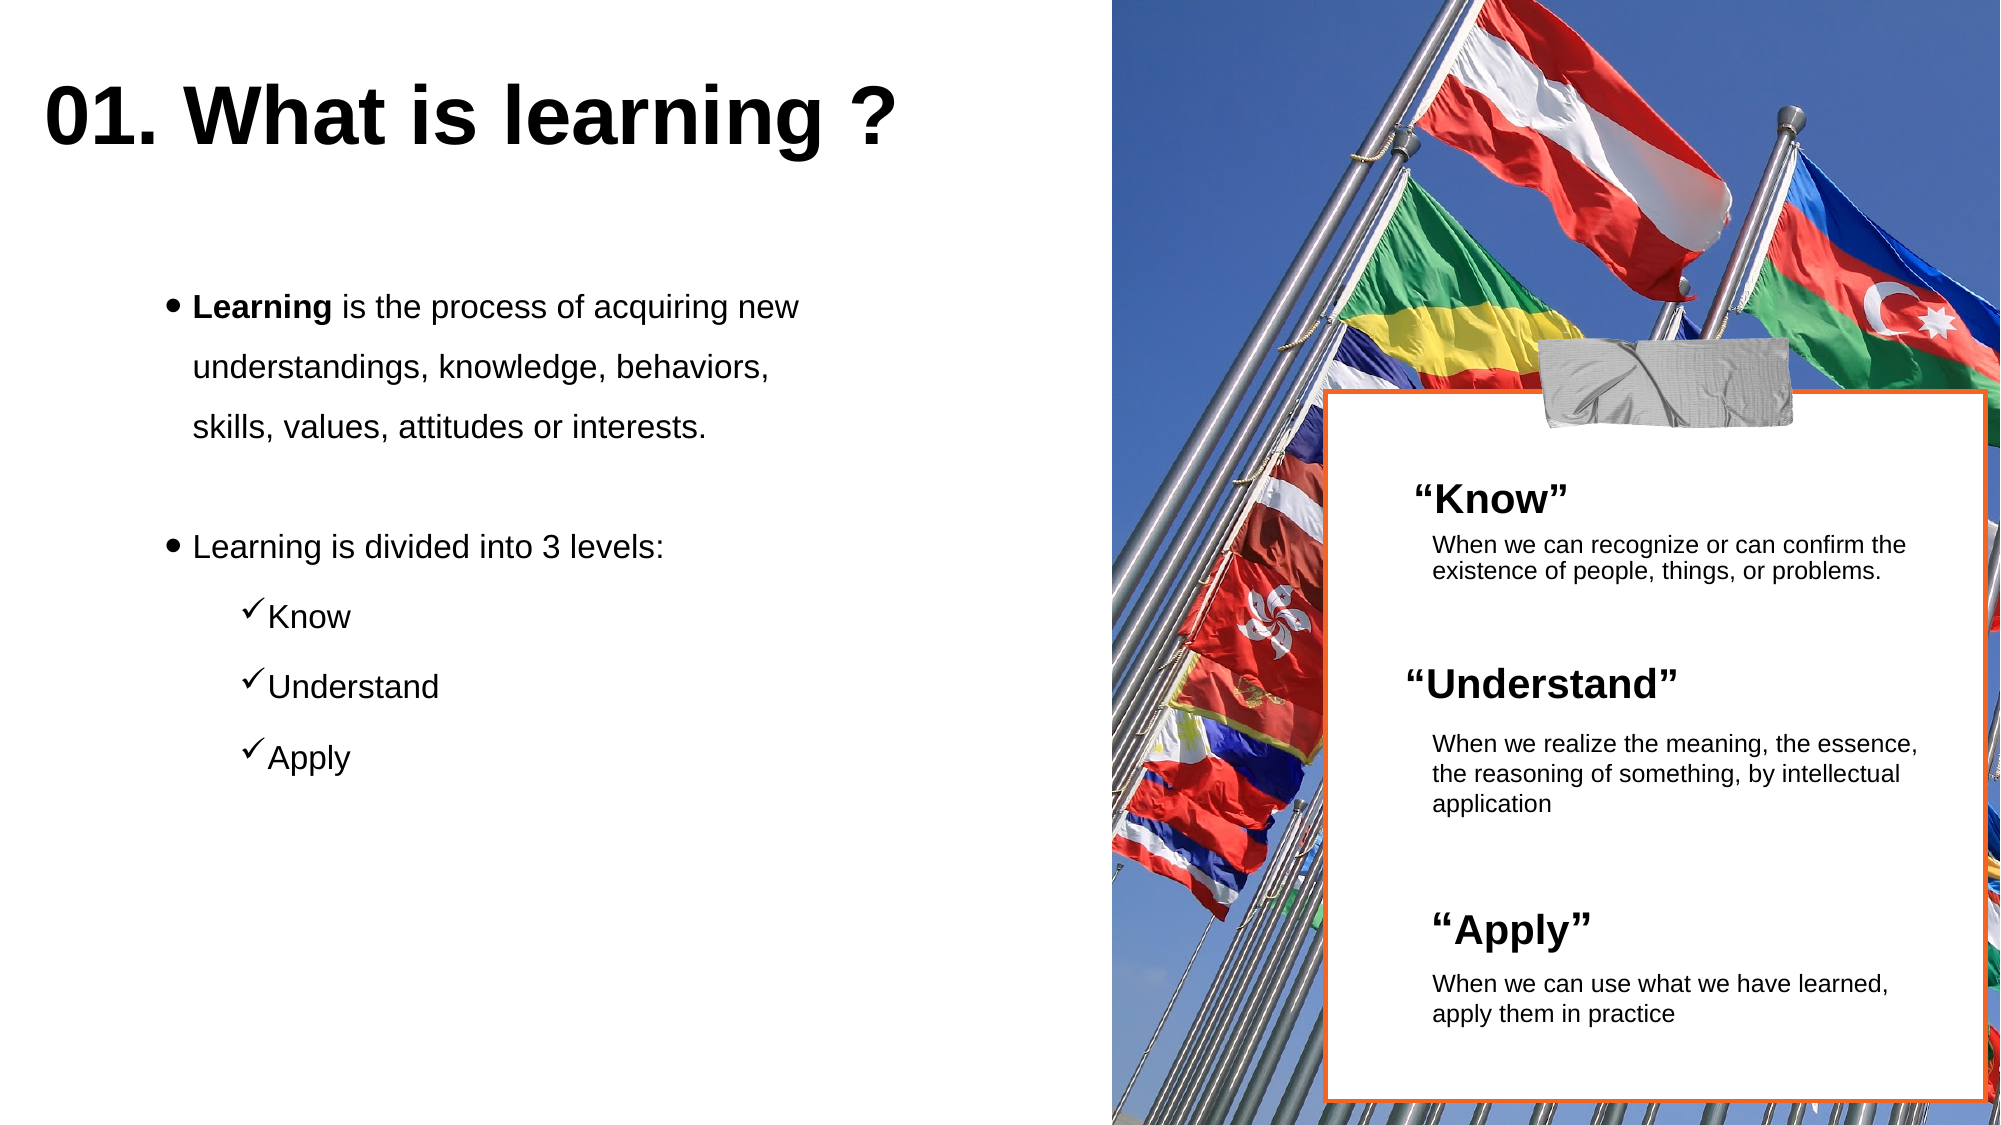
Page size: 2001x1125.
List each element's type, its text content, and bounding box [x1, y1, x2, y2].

text_box Learning is the process of acquiring new understandings, knowledge, behaviors, skills, values, attitudes or interests. Learning is divided into 3 levels: Know Understand Apply [149, 250, 848, 875]
picture [1111, 0, 2000, 1125]
text_box 01. What is learning ? [29, 57, 1111, 249]
